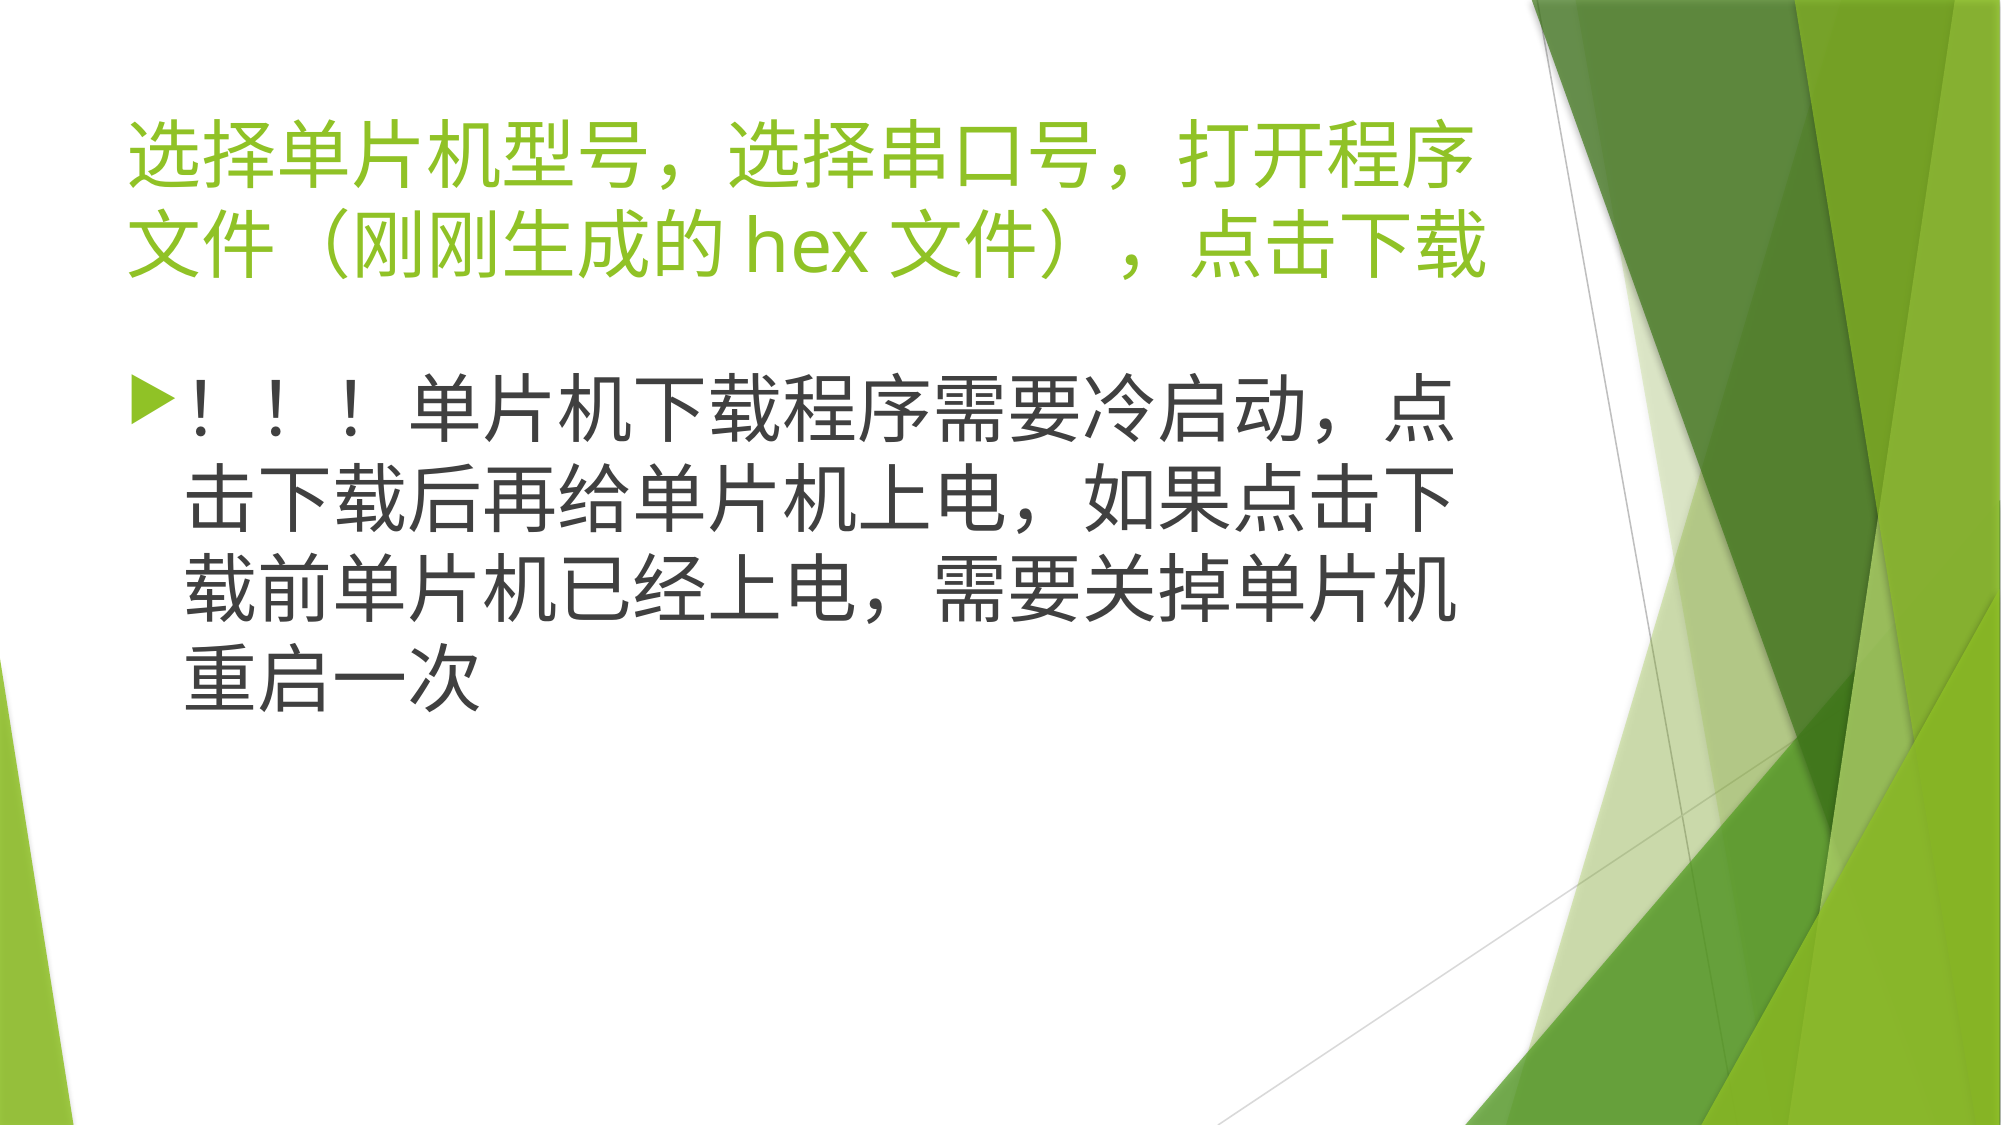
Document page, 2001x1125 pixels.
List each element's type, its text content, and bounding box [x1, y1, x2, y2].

list ！！！单片机下载程序需要冷启动，点击下载后再给单片机上电，如果点击下载前单片机已经上电，需要关掉单片机重启一次 [111, 354, 1522, 992]
title 选择单片机型号，选择串口号，打开程序文件（刚刚生成的hex文件），点击下载 [111, 99, 1522, 317]
